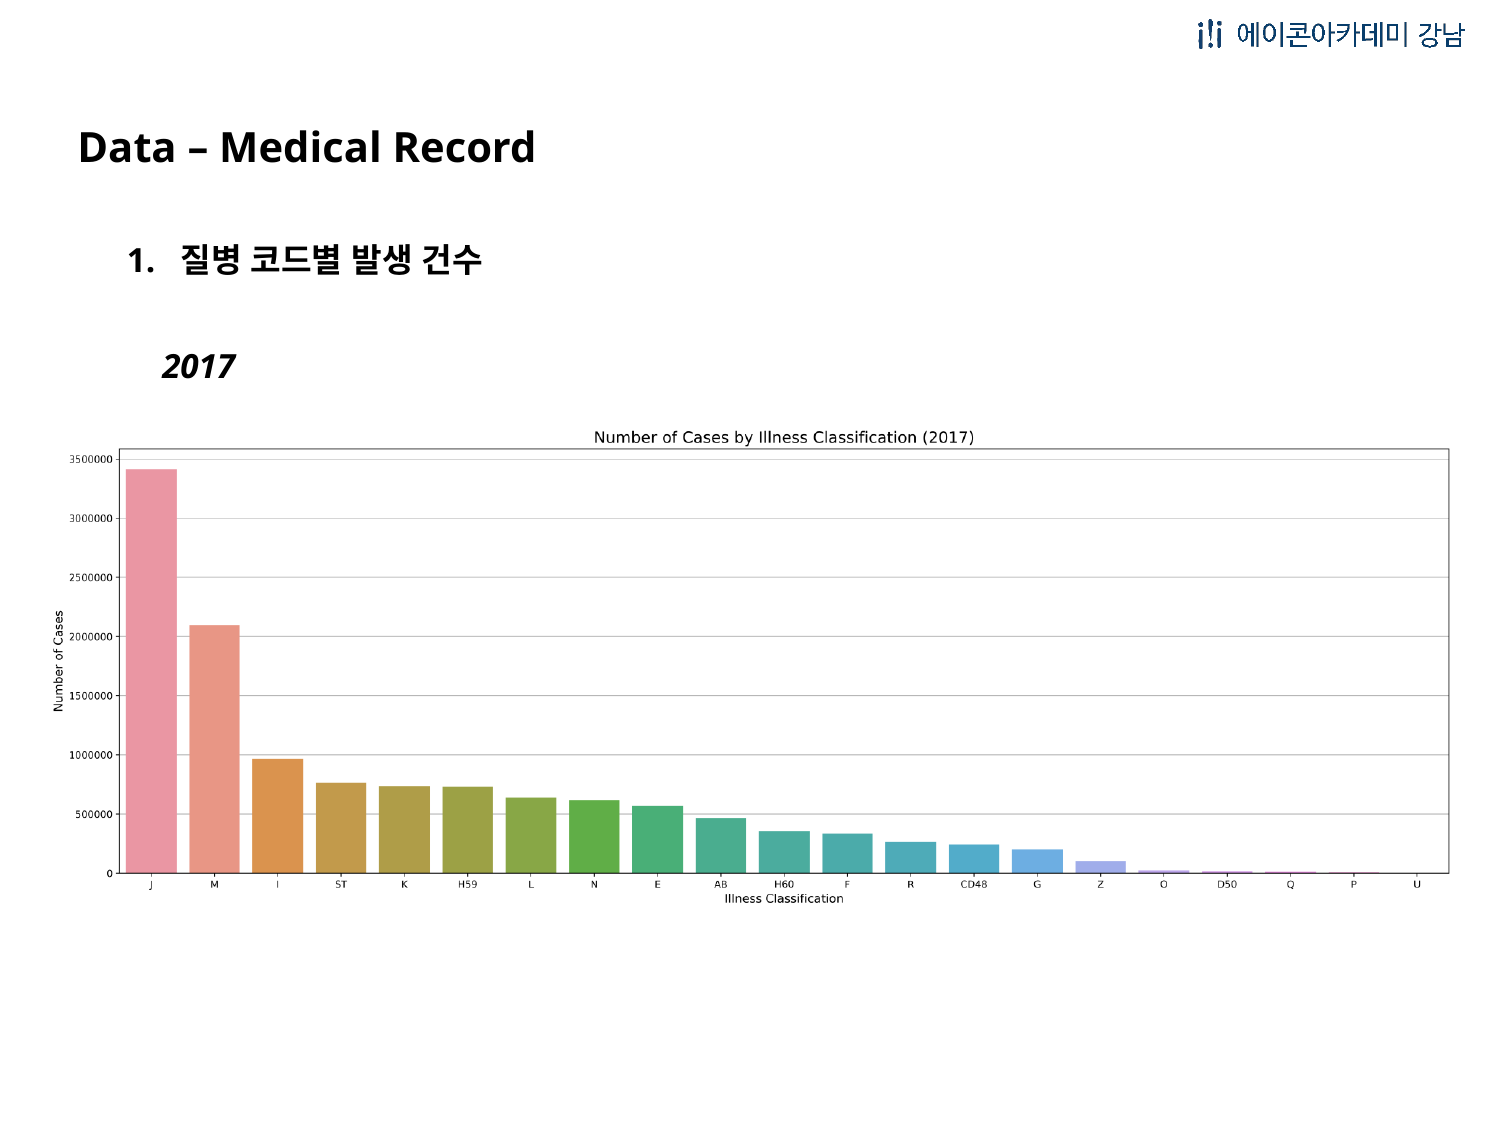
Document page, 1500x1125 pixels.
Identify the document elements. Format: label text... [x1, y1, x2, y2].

text_box 1. 질병 코드별 발생 건수 [112, 231, 1395, 287]
picture [1198, 18, 1465, 50]
text_box Data – Medical Record [62, 113, 552, 179]
text_box 2017 [147, 338, 1431, 393]
picture [41, 420, 1459, 918]
